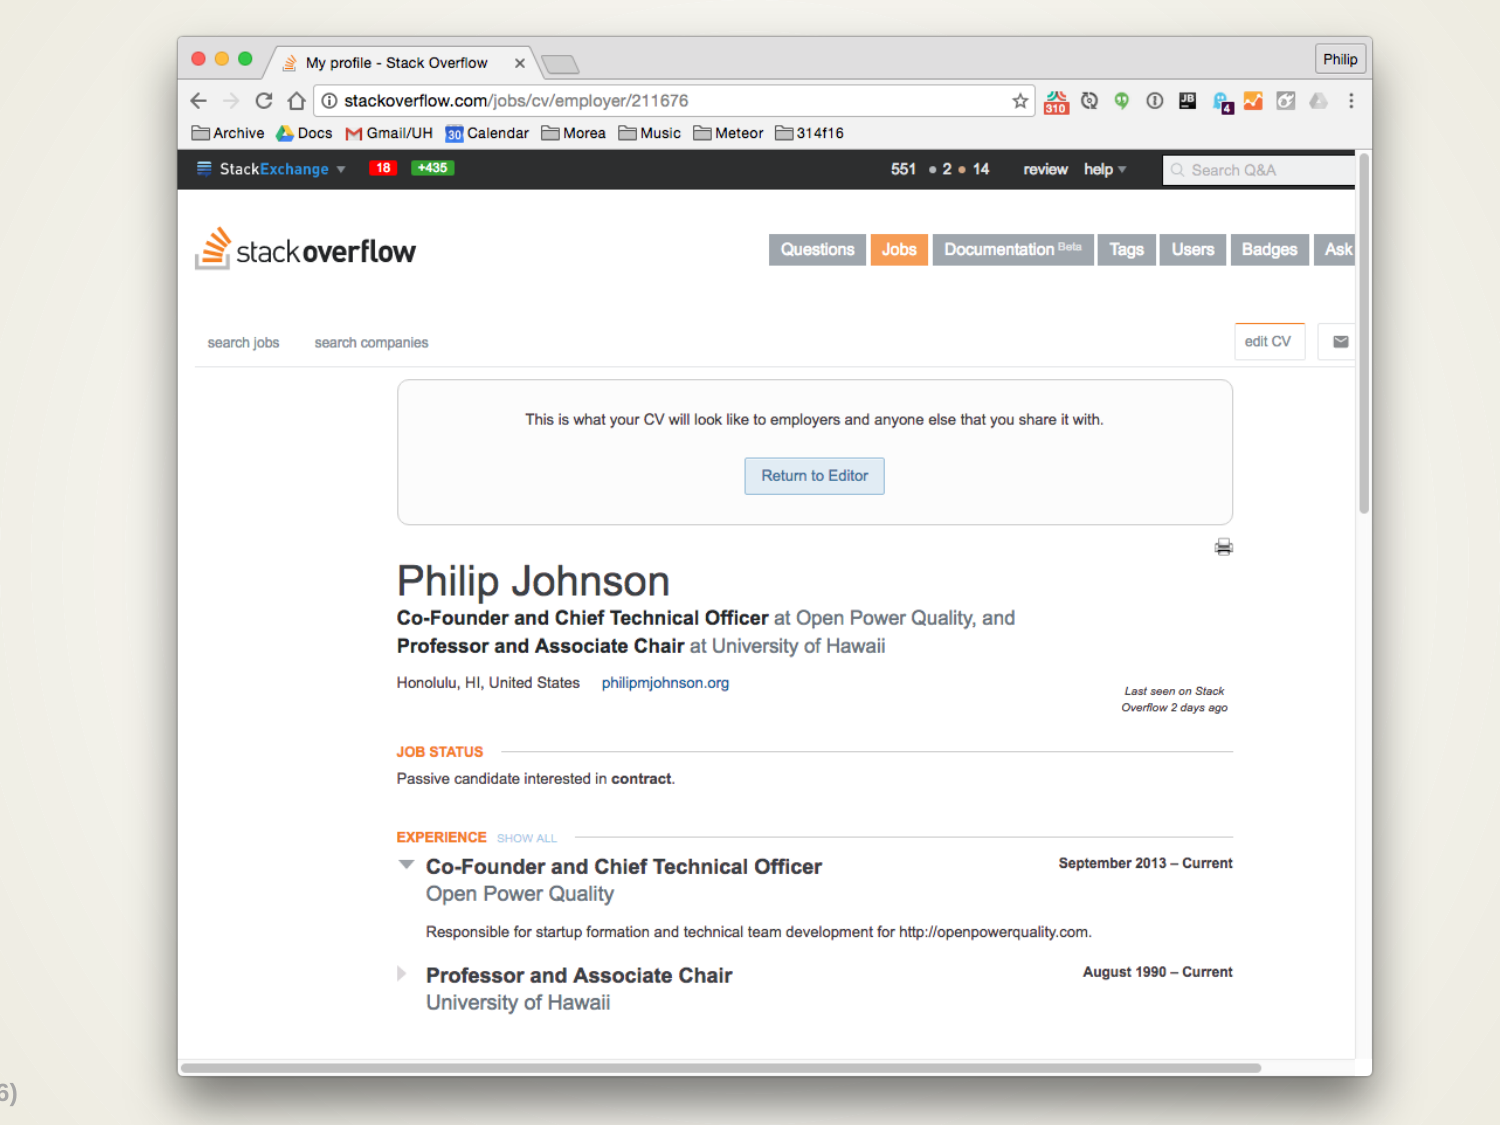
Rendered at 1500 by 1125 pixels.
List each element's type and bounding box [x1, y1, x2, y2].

picture [112, 0, 1438, 1125]
